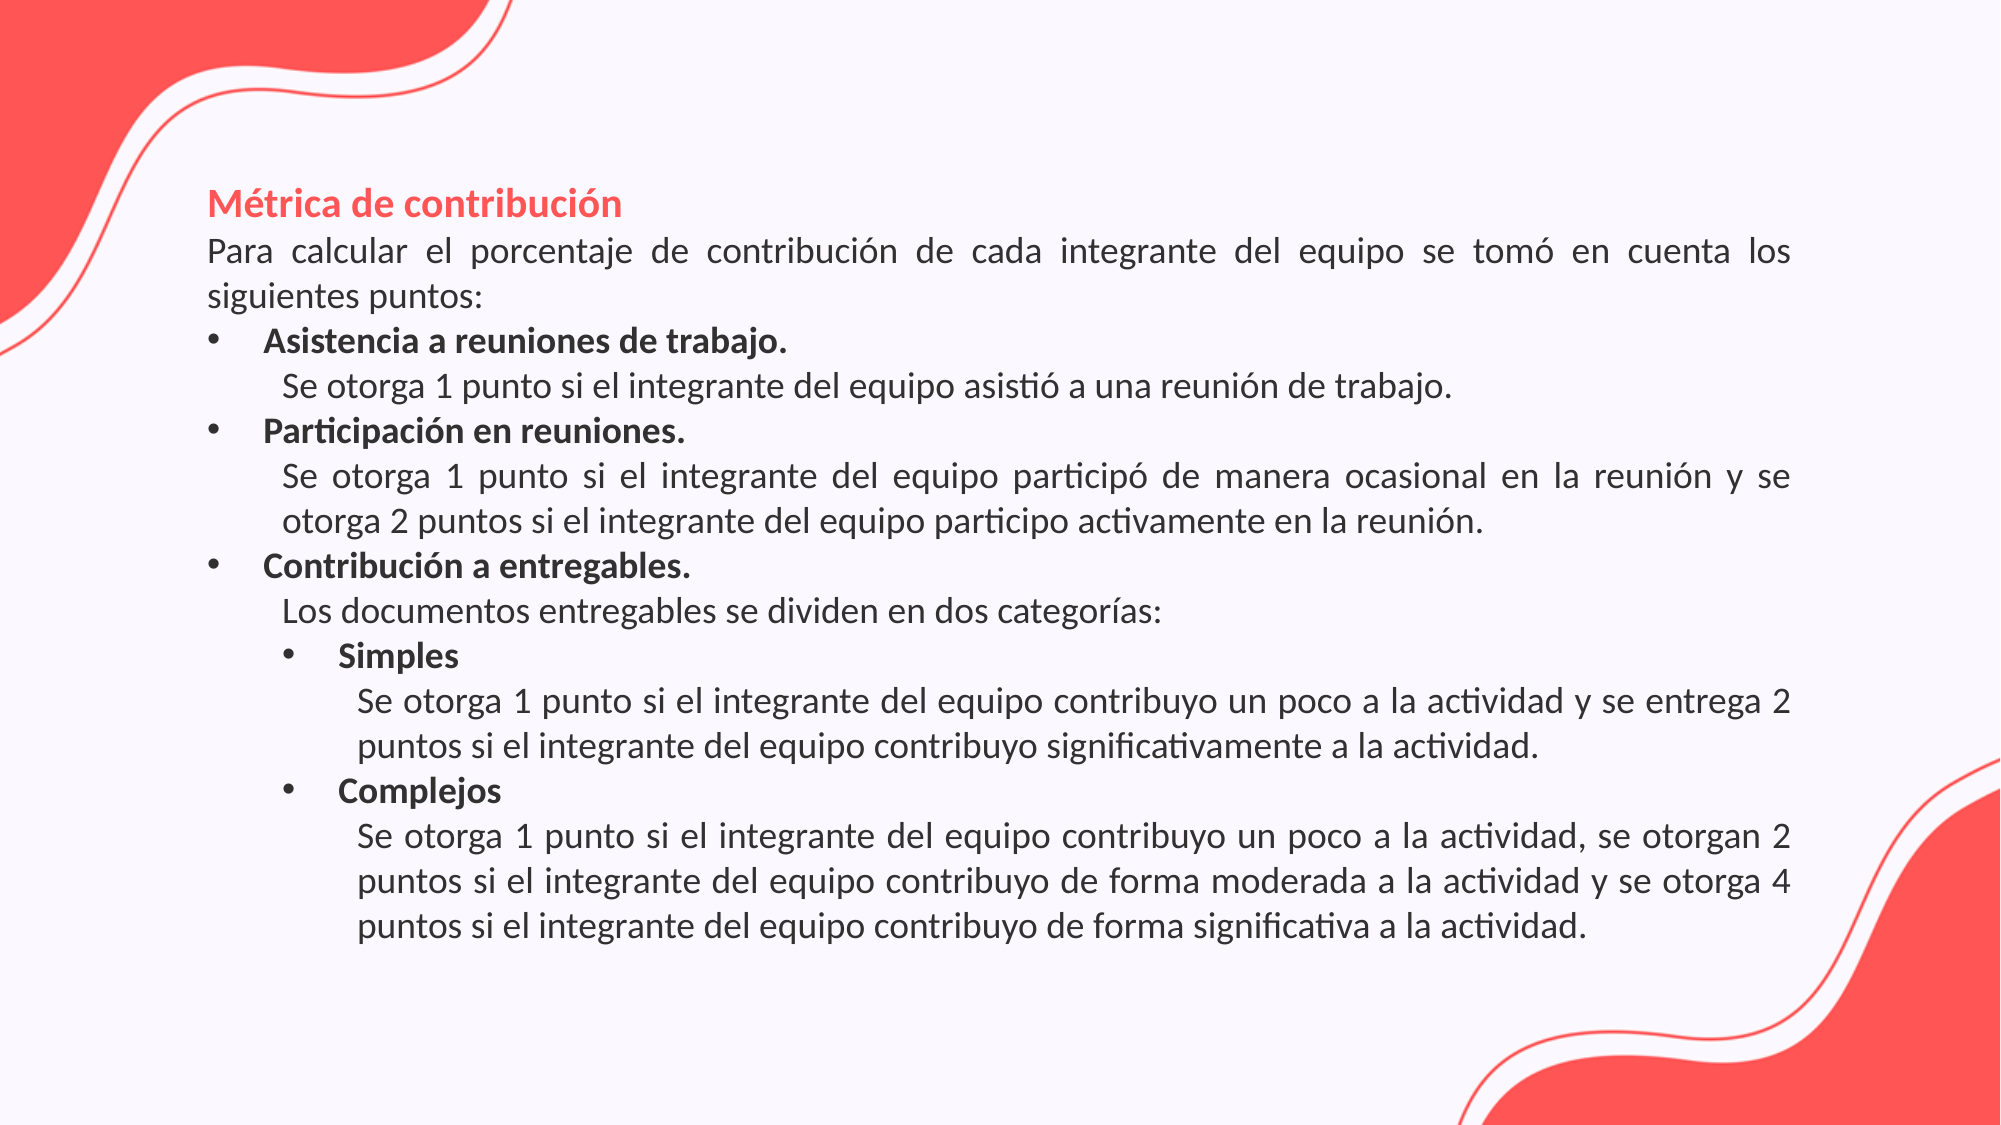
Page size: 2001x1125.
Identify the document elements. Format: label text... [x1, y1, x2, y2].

picture [0, 0, 2001, 1125]
text_box Métrica de contribución Para calcular el porcentaje de contribución de cada integrante del equipo se tomó en cuenta los siguientes puntos: Asistencia a reuniones de trabajo. Se otorga 1 punto si el integrante del equipo asistió a una reunión de trabajo. Participación en reuniones. Se otorga 1 punto si el integrante del equipo participó de manera ocasional en la reunión y se otorga 2 puntos si el integrante del equipo participo activamente en la reunión. Contribución a entregables. Los documentos entregables se dividen en dos categorías: Simples Se otorga 1 punto si el integrante del equipo contribuyo un poco a la actividad y se entrega 2 puntos si el integrante del equipo contribuyo significativamente a la actividad. Complejos Se otorga 1 punto si el integrante del equipo contribuyo un poco a la actividad, se otorgan 2 puntos si el integrante del equipo contribuyo de forma moderada a la actividad y se otorga 4 puntos si el integrante del equipo contribuyo de forma significativa a la actividad. [192, 168, 1808, 954]
